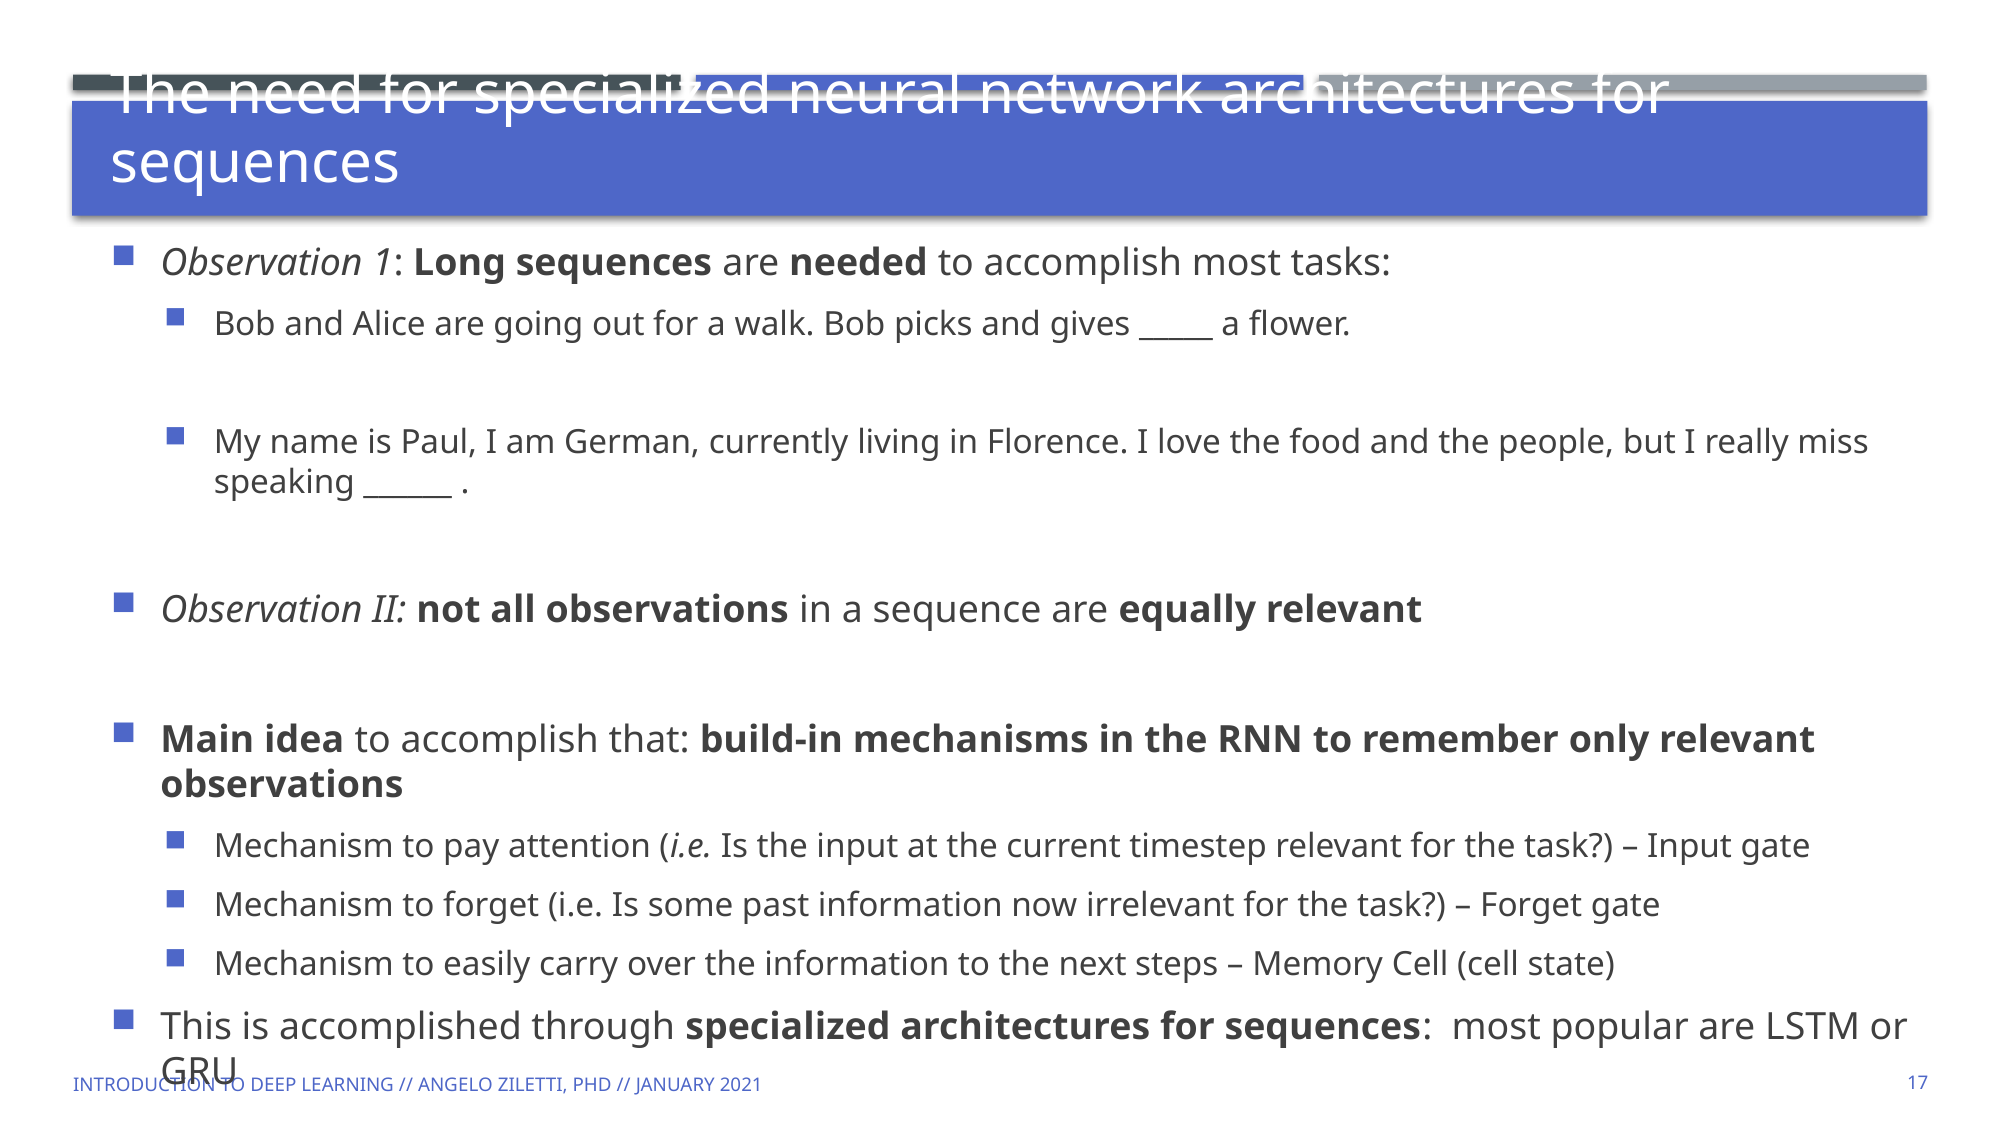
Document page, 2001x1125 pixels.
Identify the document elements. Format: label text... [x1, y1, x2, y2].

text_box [1055, 293, 1107, 335]
title The need for specialized neural network architectures for sequences [95, 115, 1905, 203]
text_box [1773, 430, 1885, 462]
footer Introduction to Deep Learning // Angelo Ziletti, PhD // January 2021 [58, 1053, 1177, 1114]
slide_number 17 [1770, 1053, 1944, 1114]
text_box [325, 294, 1056, 393]
list Observation 1: Long sequences are needed to accomplish most tasks: Bob and Alice are going out for a walk. Bob picks and gives _____ a flower. My name is Paul, I am German, currently living in Florence. I love the food and the people, but I really miss speaking ______ . Observation II: not all observations in a sequence are equally relevant Main idea to accomplish that: build-in mechanisms in the RNN to remember only relevant observations Mechanism to pay attention (i.e. Is the input at the current timestep relevant for the task?) – Input gate Mechanism to forget (i.e. Is some past information now irrelevant for the task?) – Forget gate Mechanism to easily carry over the information to the next steps – Memory Cell (cell state) This is accomplished through specialized architectures for sequences: most popular are LSTM or GRU [95, 230, 1925, 1032]
